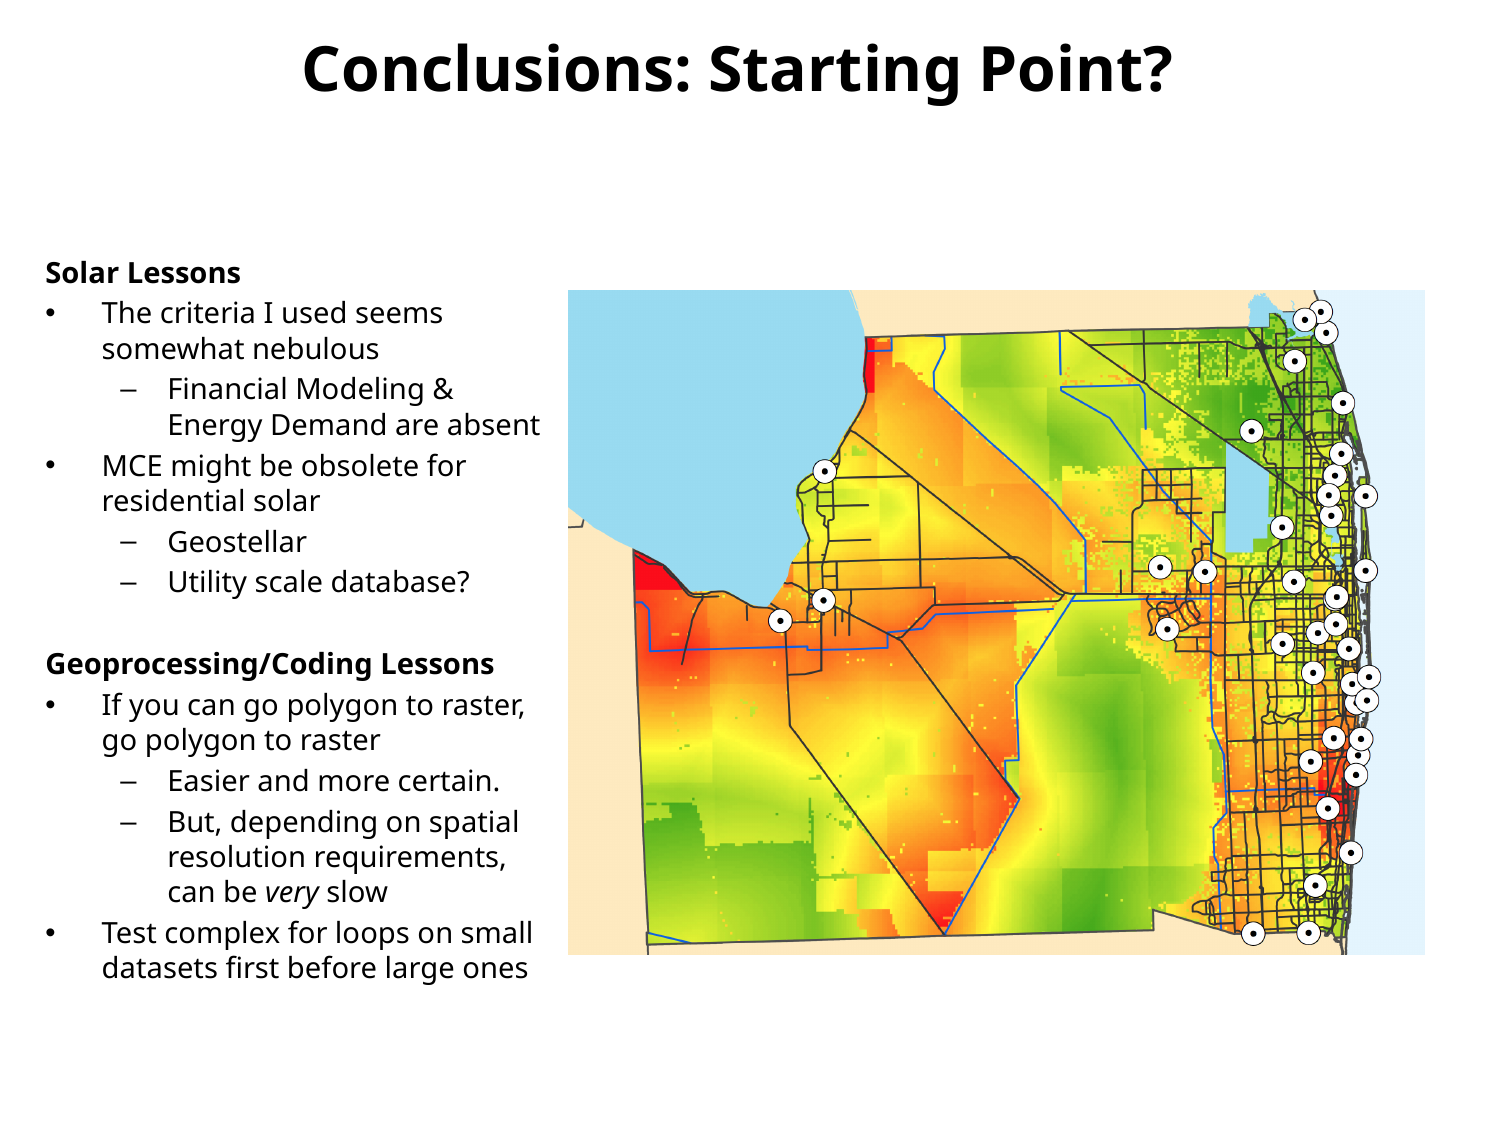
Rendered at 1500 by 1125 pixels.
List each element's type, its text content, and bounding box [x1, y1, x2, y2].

picture [568, 289, 1426, 956]
text_box Conclusions: Starting Point? [51, 21, 1425, 112]
list Solar Lessons The criteria I used seems somewhat nebulous Financial Modeling & Energy Demand are absent MCE might be obsolete for residential solar Geostellar Utility scale database? Geoprocessing/Coding Lessons If you can go polygon to raster, go polygon to raster Easier and more certain. But, depending on spatial resolution requirements, can be very slow Test complex for loops on small datasets first before large ones [30, 246, 569, 1069]
